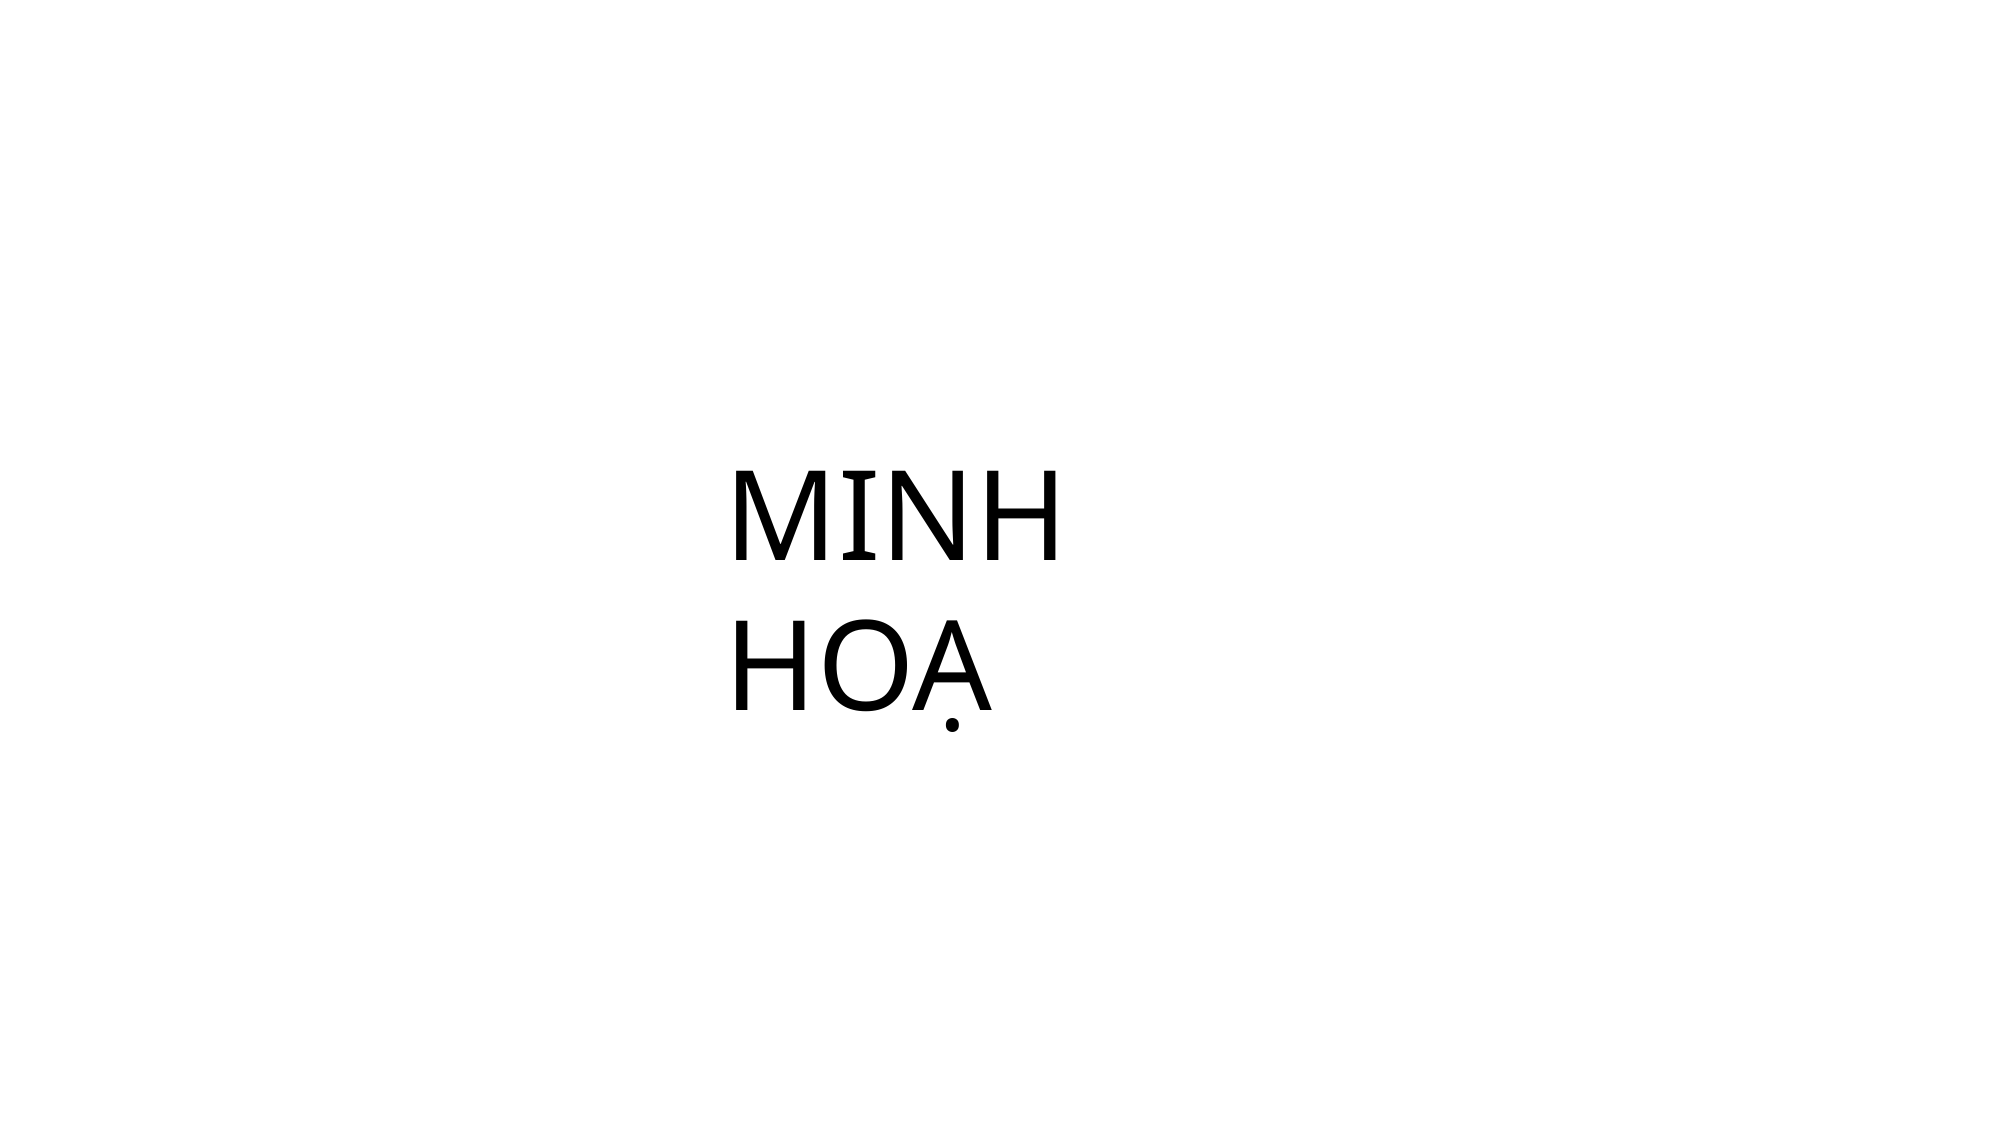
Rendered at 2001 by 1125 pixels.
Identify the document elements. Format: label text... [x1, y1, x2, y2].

text_box MINH HOẠ [722, 435, 1278, 736]
